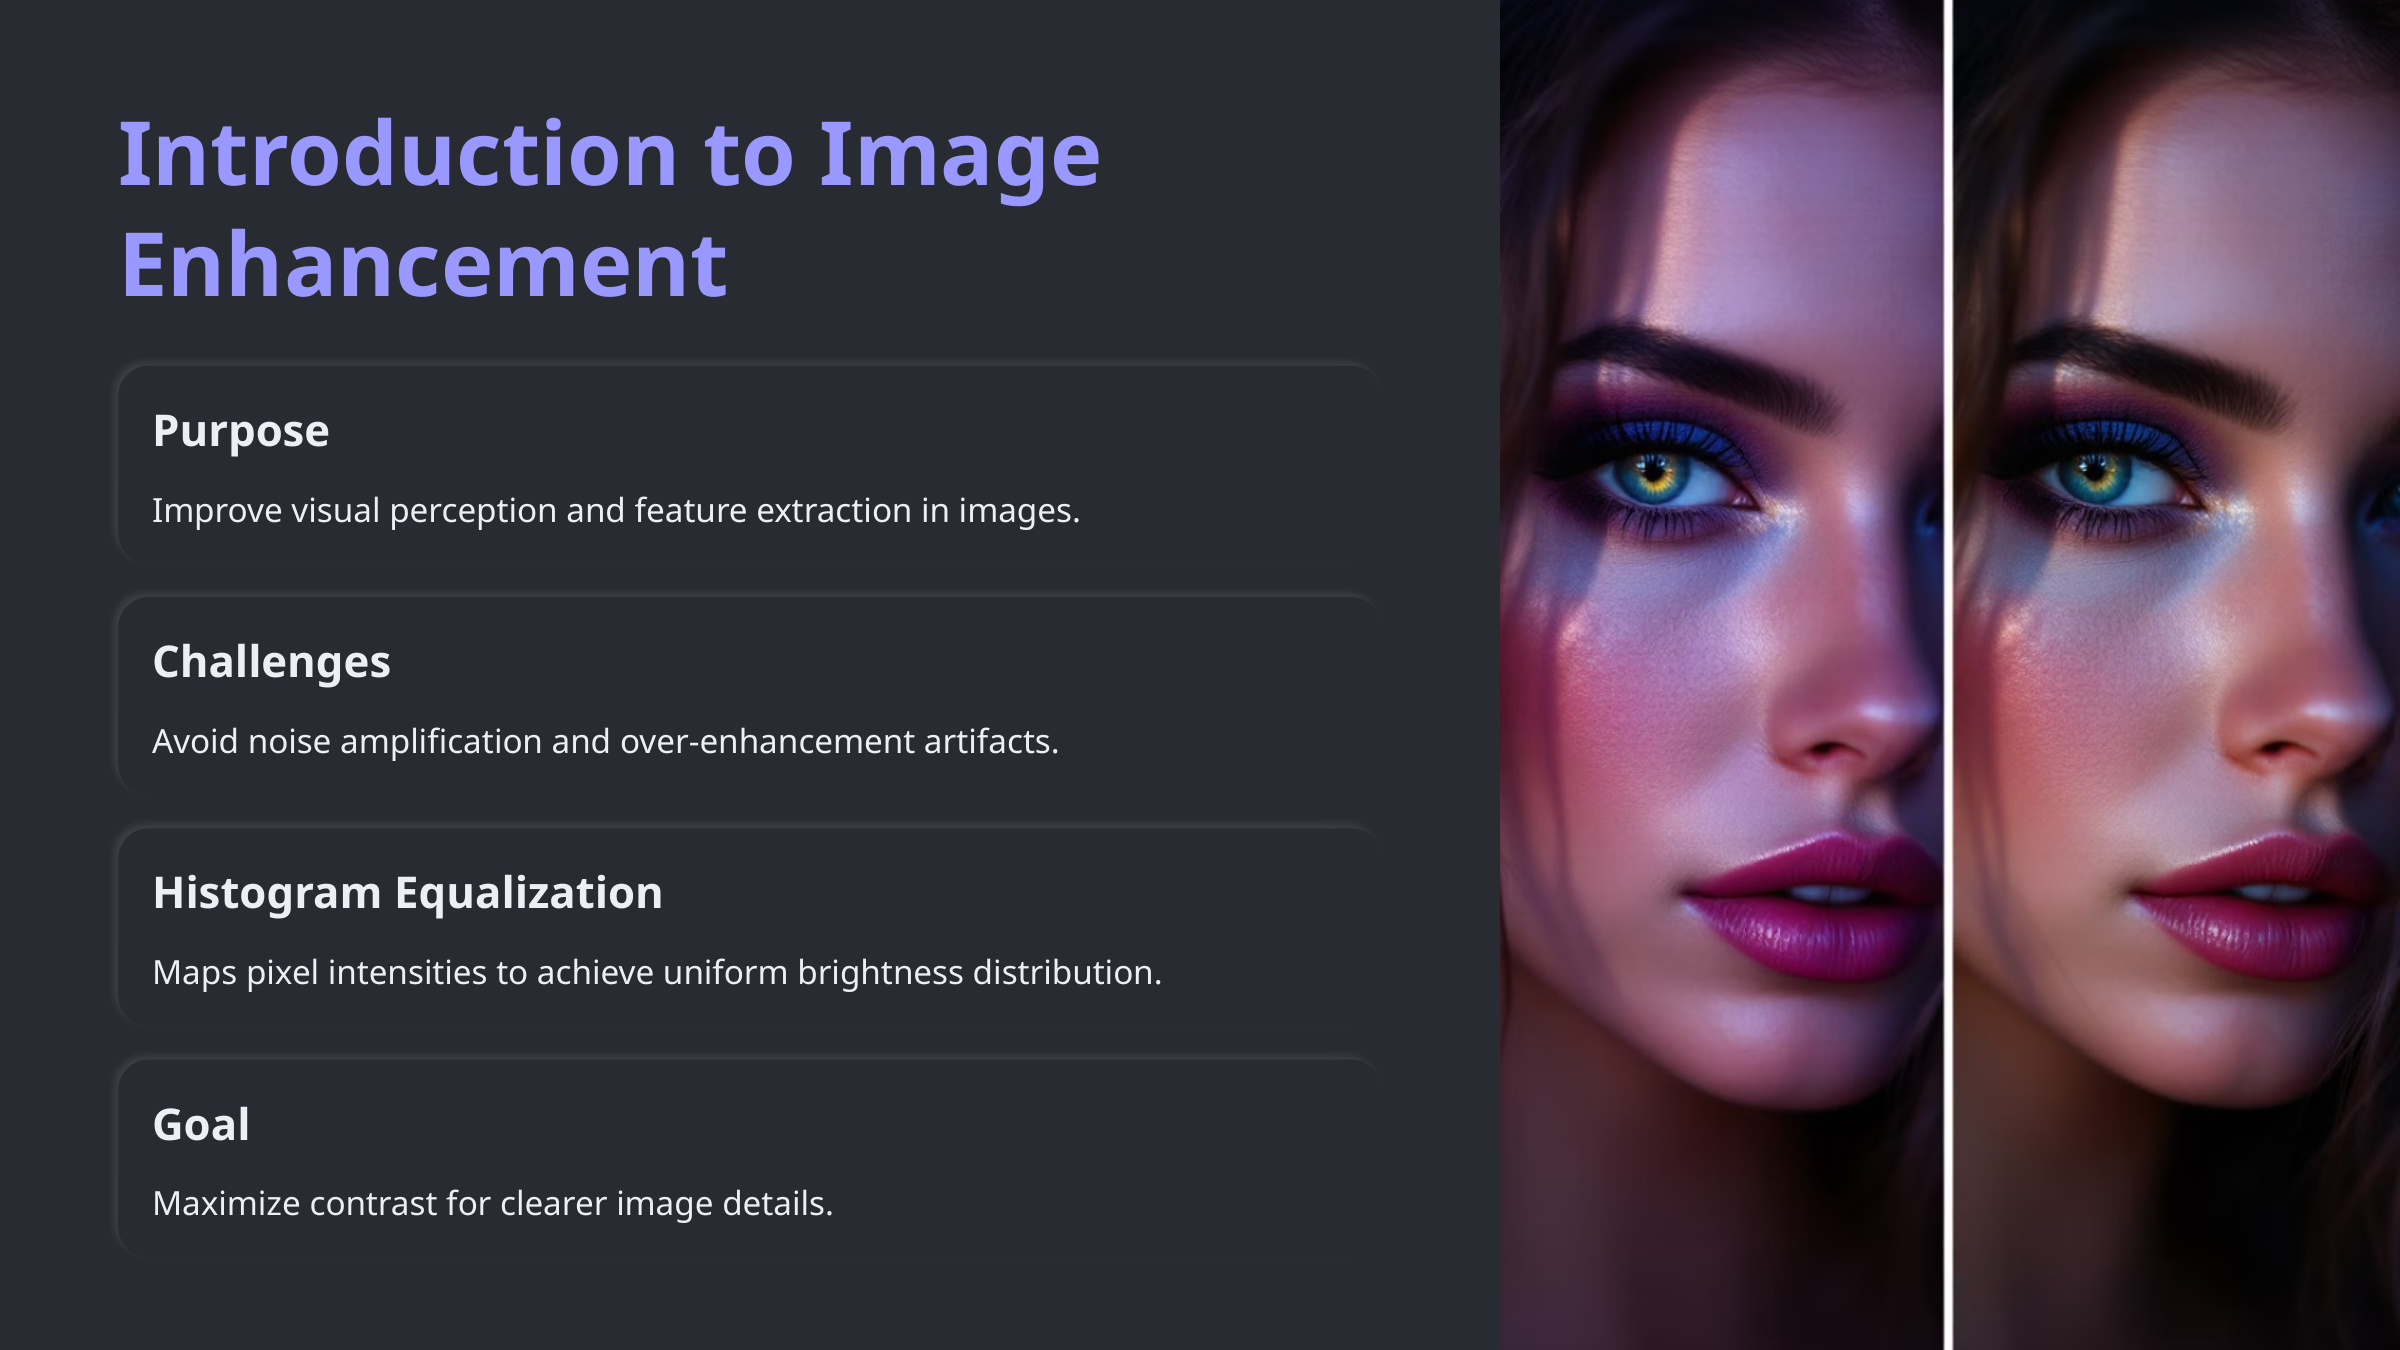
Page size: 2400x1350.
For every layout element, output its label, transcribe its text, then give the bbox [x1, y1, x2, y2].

text_box Purpose [152, 399, 597, 456]
text_box Avoid noise amplification and over-enhancement artifacts. [152, 706, 1348, 761]
text_box Maps pixel intensities to achieve uniform brightness distribution. [152, 938, 1348, 993]
text_box [118, 597, 1382, 795]
text_box Maximize contrast for clearer image details. [152, 1169, 1348, 1224]
text_box Introduction to Image Enhancement [118, 92, 1382, 316]
text_box Improve visual perception and feature extraction in images. [152, 475, 1348, 530]
picture [1499, 0, 2400, 1350]
text_box Challenges [152, 630, 597, 687]
text_box Histogram Equalization [152, 862, 608, 918]
text_box [118, 828, 1382, 1026]
text_box [118, 1059, 1382, 1258]
text_box [118, 365, 1382, 564]
text_box Goal [152, 1093, 597, 1150]
